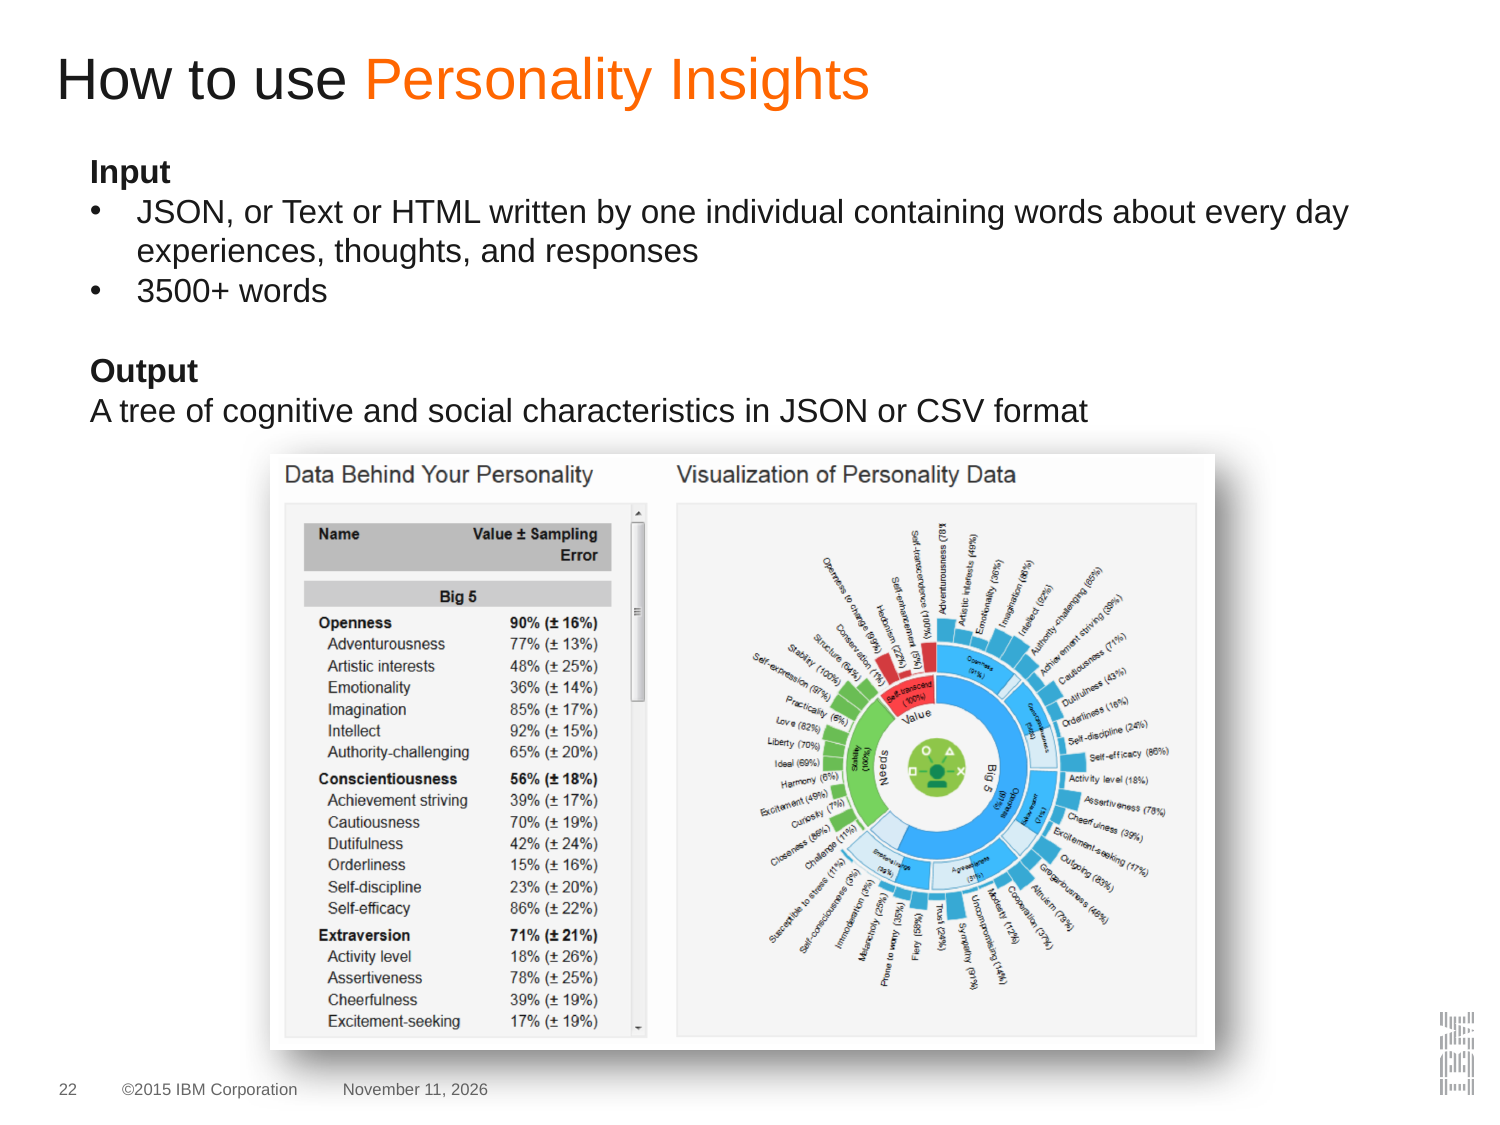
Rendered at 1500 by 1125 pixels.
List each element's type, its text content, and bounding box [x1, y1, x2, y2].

picture [269, 454, 1215, 1051]
title How to use Personality Insights [56, 49, 1441, 200]
picture [1440, 1012, 1474, 1095]
text_box Input JSON, or Text or HTML written by one individual containing words about every day experiences, thoughts, and responses 3500+ words Output A tree of cognitive and social characteristics in JSON or CSV format [74, 142, 1410, 477]
